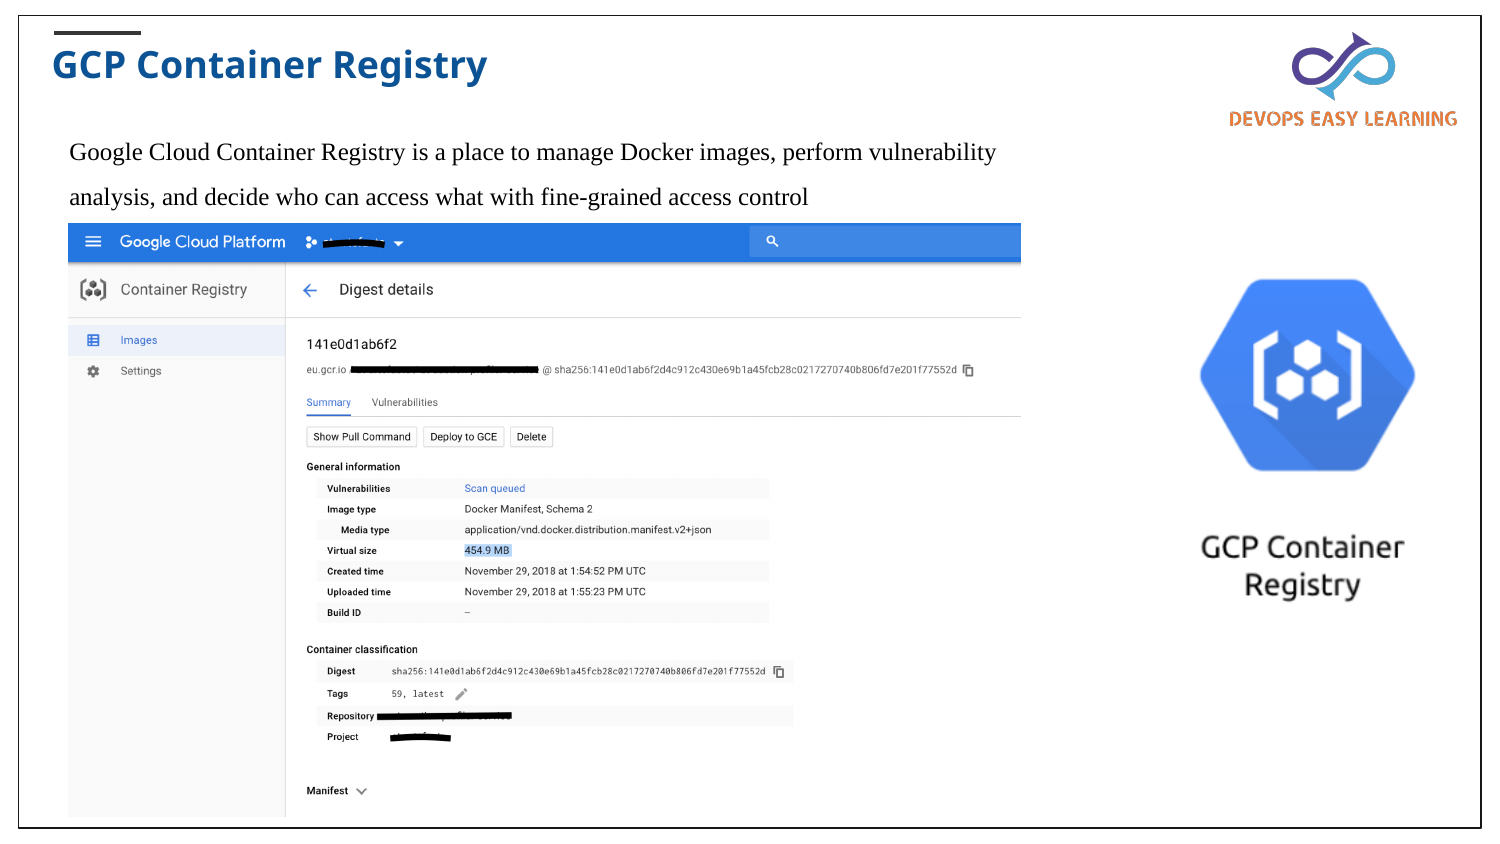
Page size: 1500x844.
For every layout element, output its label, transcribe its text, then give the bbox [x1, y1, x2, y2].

text_box Google Cloud Container Registry is a place to manage Docker images, perform vulnerability analysis, and decide who can access what with fine-grained access control [54, 105, 1014, 226]
picture [1219, 21, 1469, 147]
picture [1177, 253, 1445, 609]
text_box [18, 15, 1482, 829]
picture [67, 223, 1021, 817]
text_box GCP Container Registry [36, 33, 1214, 94]
